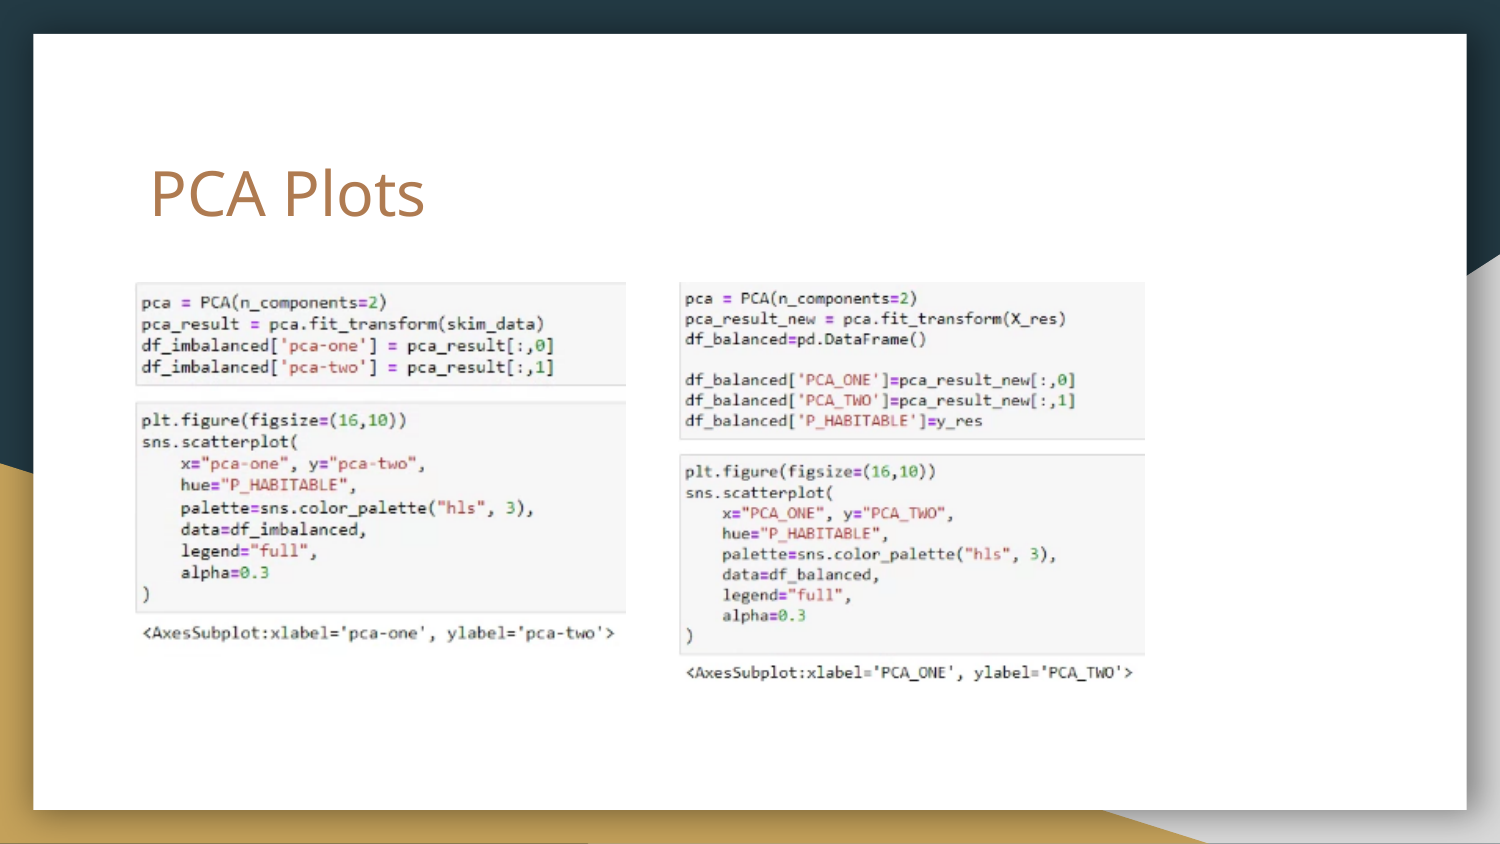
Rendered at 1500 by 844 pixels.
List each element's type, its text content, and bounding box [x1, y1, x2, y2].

picture [678, 282, 1145, 694]
picture [134, 282, 626, 659]
title PCA Plots [134, 138, 1366, 296]
